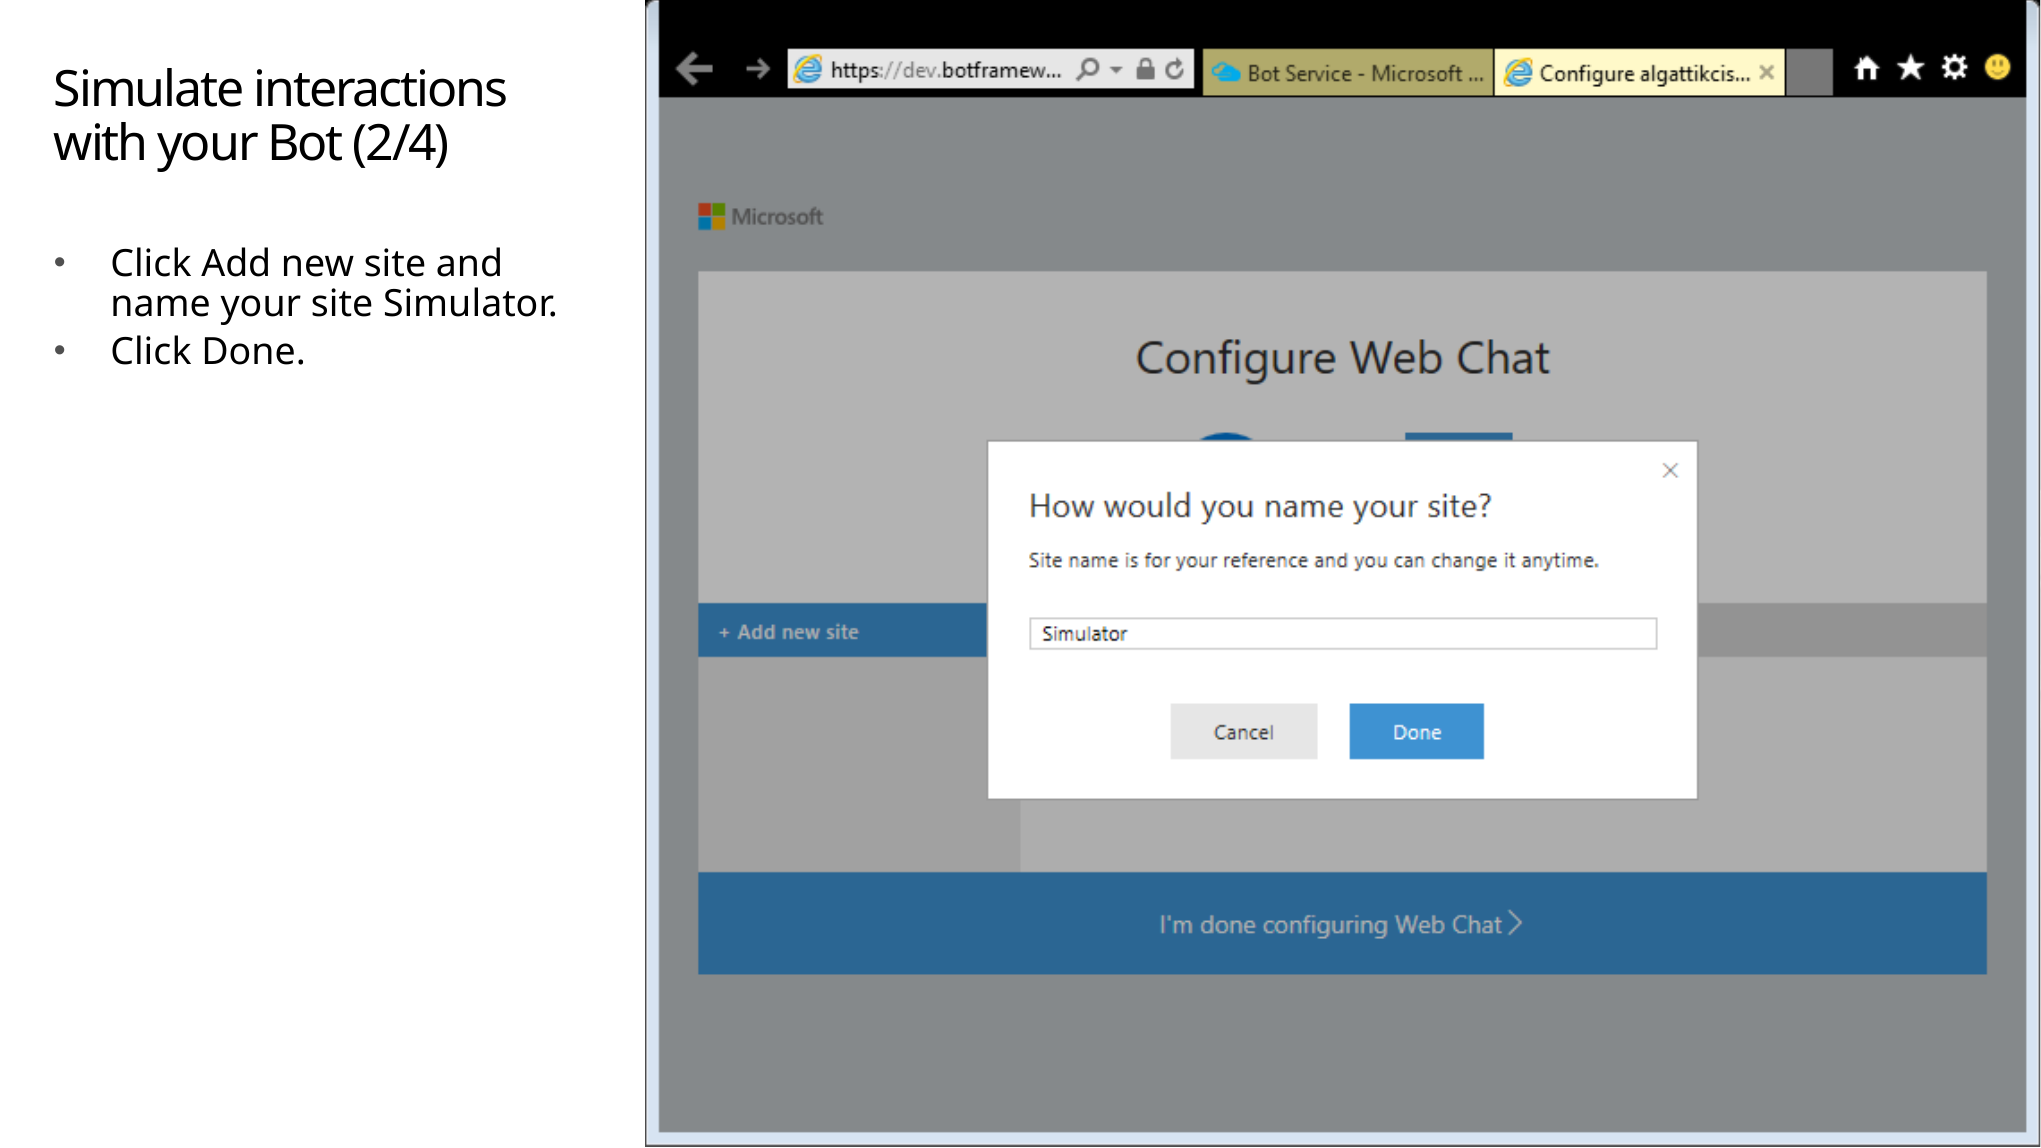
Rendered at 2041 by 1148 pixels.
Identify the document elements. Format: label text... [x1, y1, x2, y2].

title Simulate interactions with your Bot (2/4) [30, 48, 616, 189]
picture [644, 0, 2041, 1148]
list Click Add new site and name your site Simulator. Click Done. [30, 228, 616, 397]
